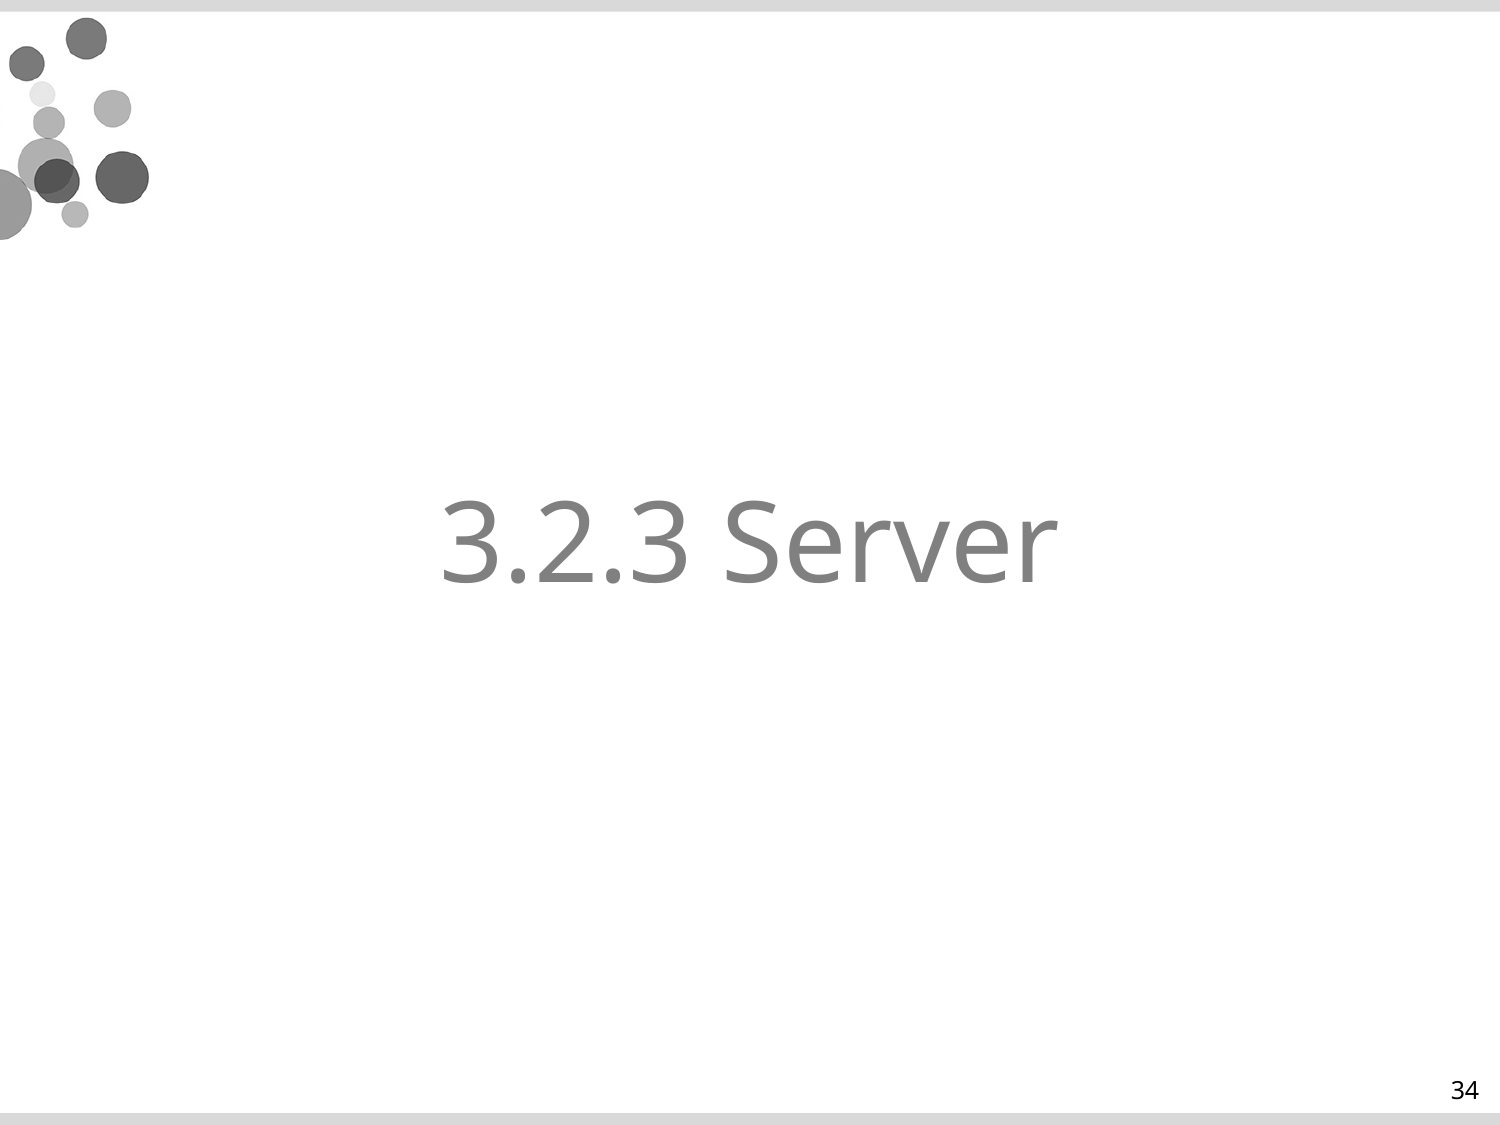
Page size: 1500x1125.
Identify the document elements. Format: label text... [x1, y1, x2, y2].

text_box 3.2.3 Server [0, 454, 1500, 620]
slide_number 34 [1144, 1070, 1495, 1113]
